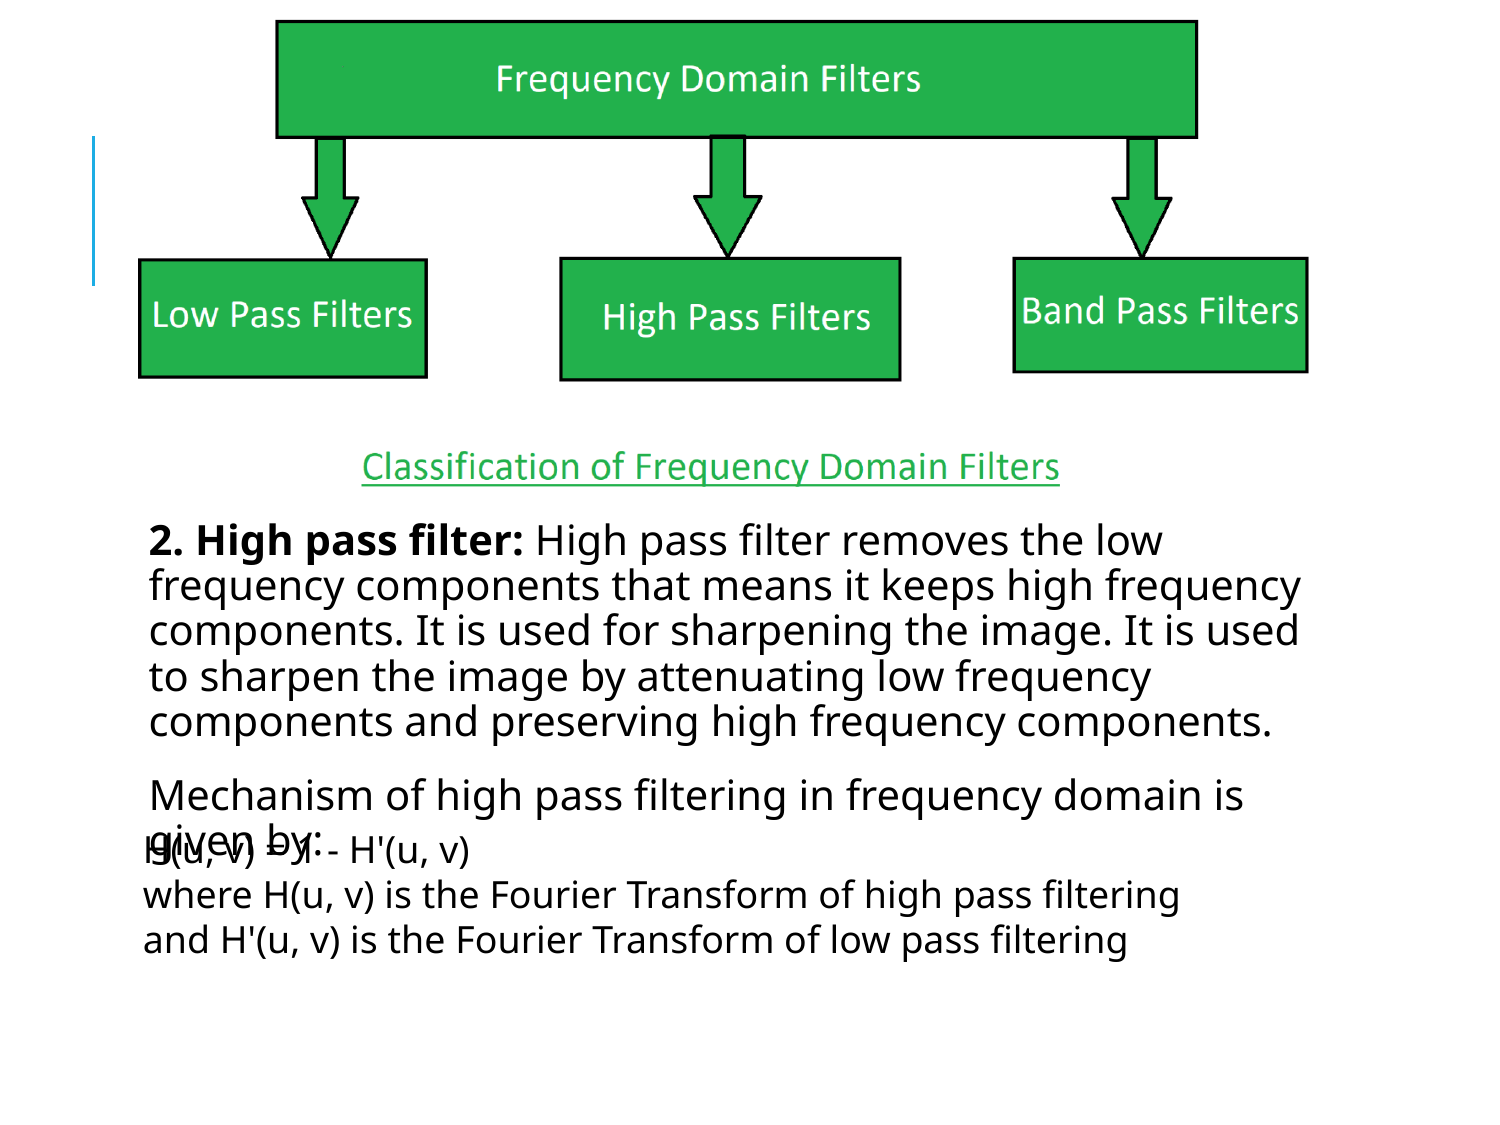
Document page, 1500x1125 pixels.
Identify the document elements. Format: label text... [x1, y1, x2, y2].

picture [125, 0, 1323, 503]
text_box H(u, v) = 1 - H'(u, v) where H(u, v) is the Fourier Transform of high pass filtering and H'(u, v) is the Fourier Transform of low pass filtering [127, 818, 1412, 969]
list 1. Low pass filter: 2. High pass filter: High pass filter removes the low frequency components that means it keeps high frequency components. It is used for sharpening the image. It is used to sharpen the image by attenuating low frequency components and preserving high frequency components. Mechanism of high pass filtering in frequency domain is given by: [126, 511, 1322, 1035]
